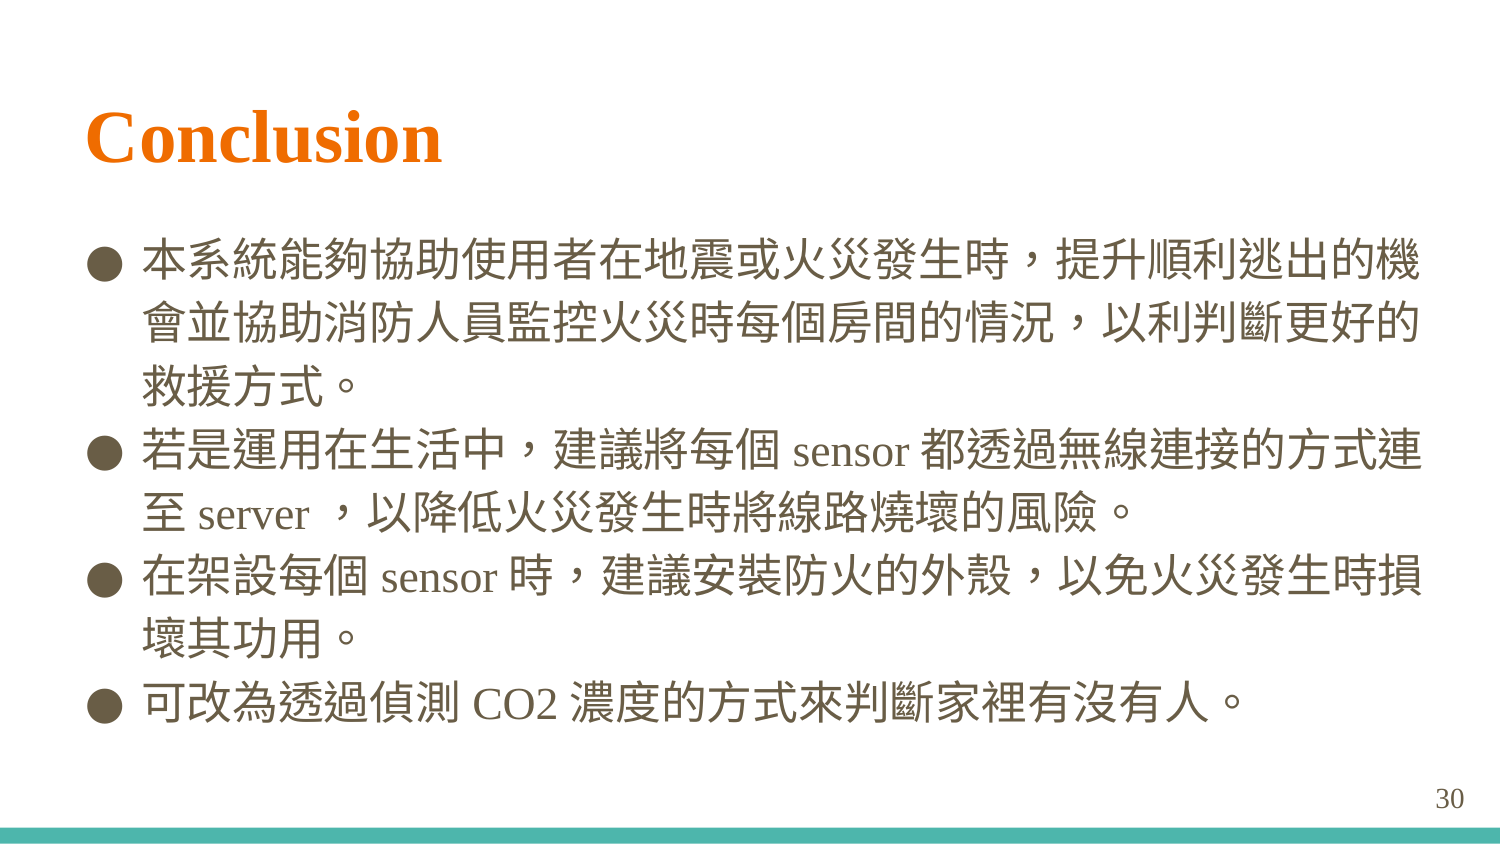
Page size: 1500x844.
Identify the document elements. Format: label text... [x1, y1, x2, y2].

list 本系統能夠協助使用者在地震或火災發生時，提升順利逃出的機會並協助消防人員監控火災時每個房間的情況，以利判斷更好的救援方式。 若是運用在生活中，建議將每個sensor都透過無線連接的方式連至server，以降低火災發生時將線路燒壞的風險。 在架設每個sensor時，建議安裝防火的外殼，以免火災發生時損壞其功用。 可改為透過偵測CO2濃度的方式來判斷家裡有沒有人。 [51, 207, 1449, 750]
title Conclusion [51, 72, 1449, 189]
slide_number 29 [1389, 764, 1480, 830]
